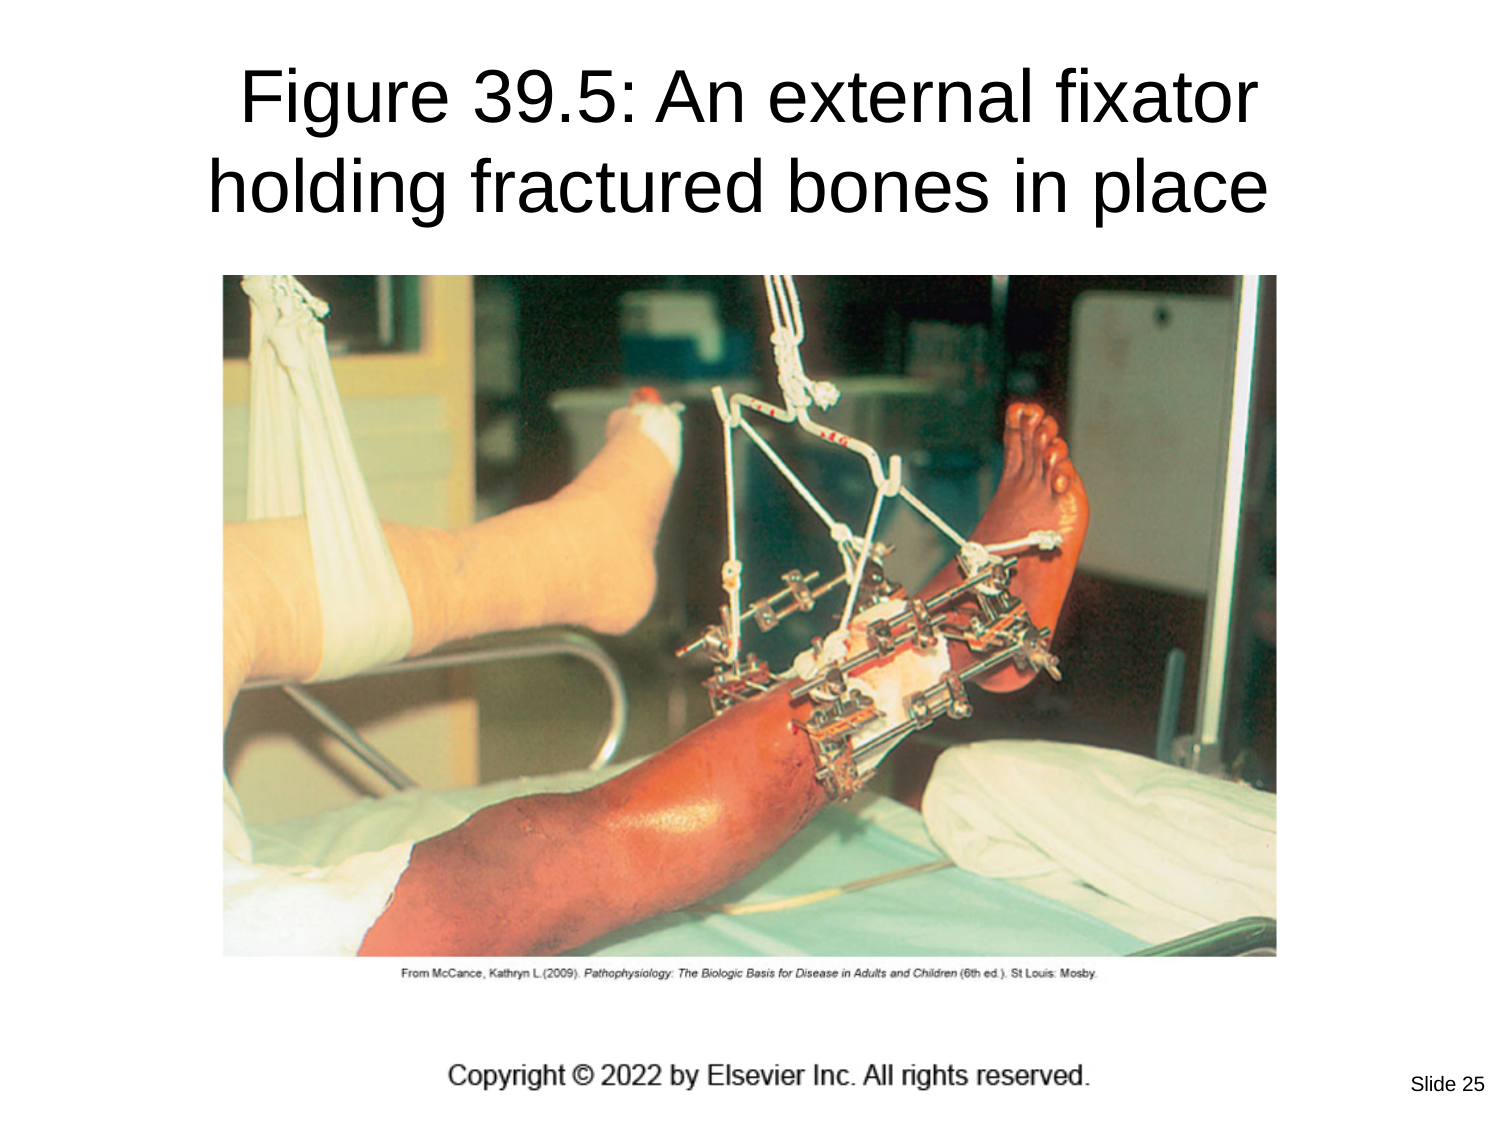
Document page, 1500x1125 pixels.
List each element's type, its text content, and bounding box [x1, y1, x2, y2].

picture [221, 275, 1279, 982]
picture [433, 1049, 1108, 1101]
slide_number Slide 25 [1188, 1063, 1500, 1125]
title Figure 39.5: An external fixator holding fractured bones in place [112, 37, 1388, 238]
